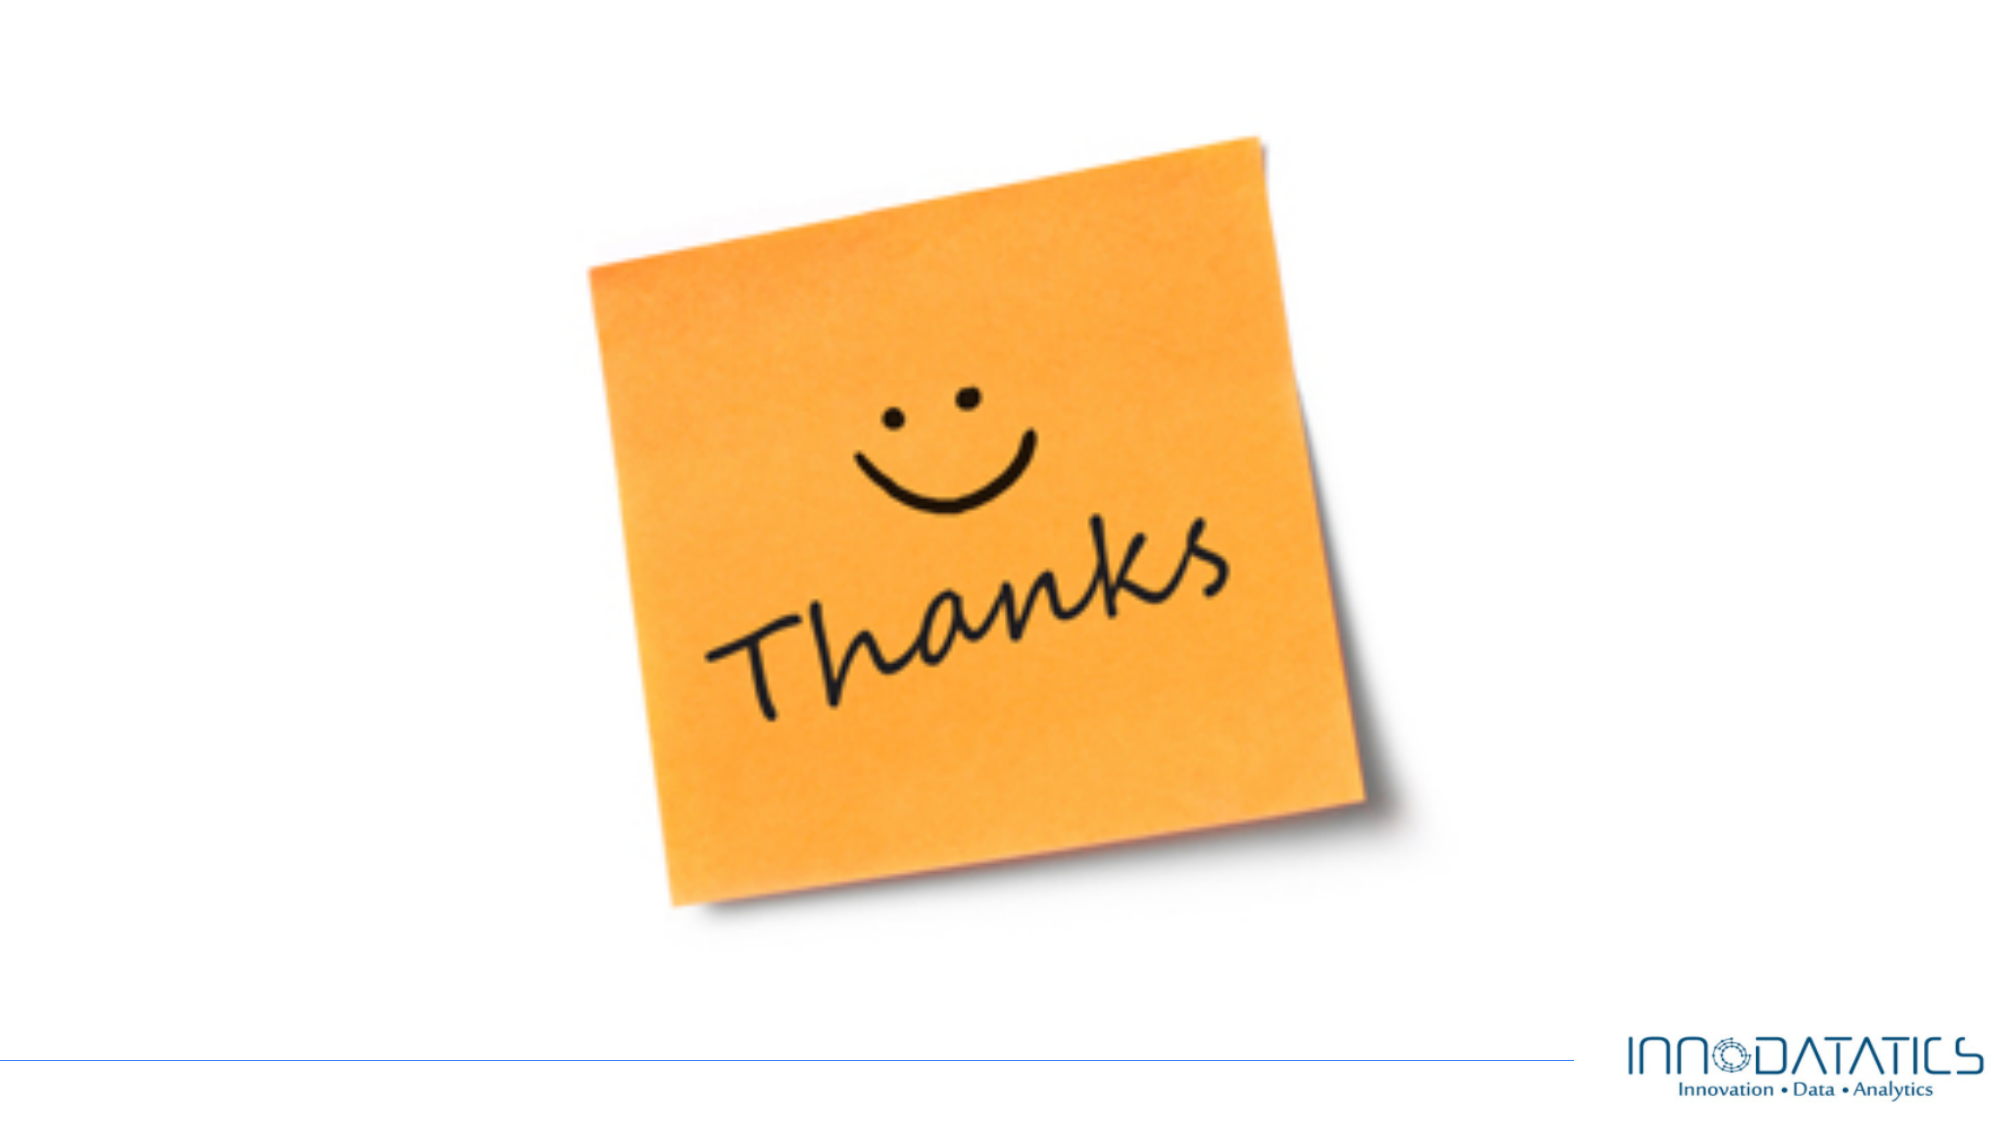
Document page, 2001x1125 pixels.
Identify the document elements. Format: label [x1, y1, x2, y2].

picture [1626, 1008, 2000, 1125]
picture [509, 44, 1490, 1025]
